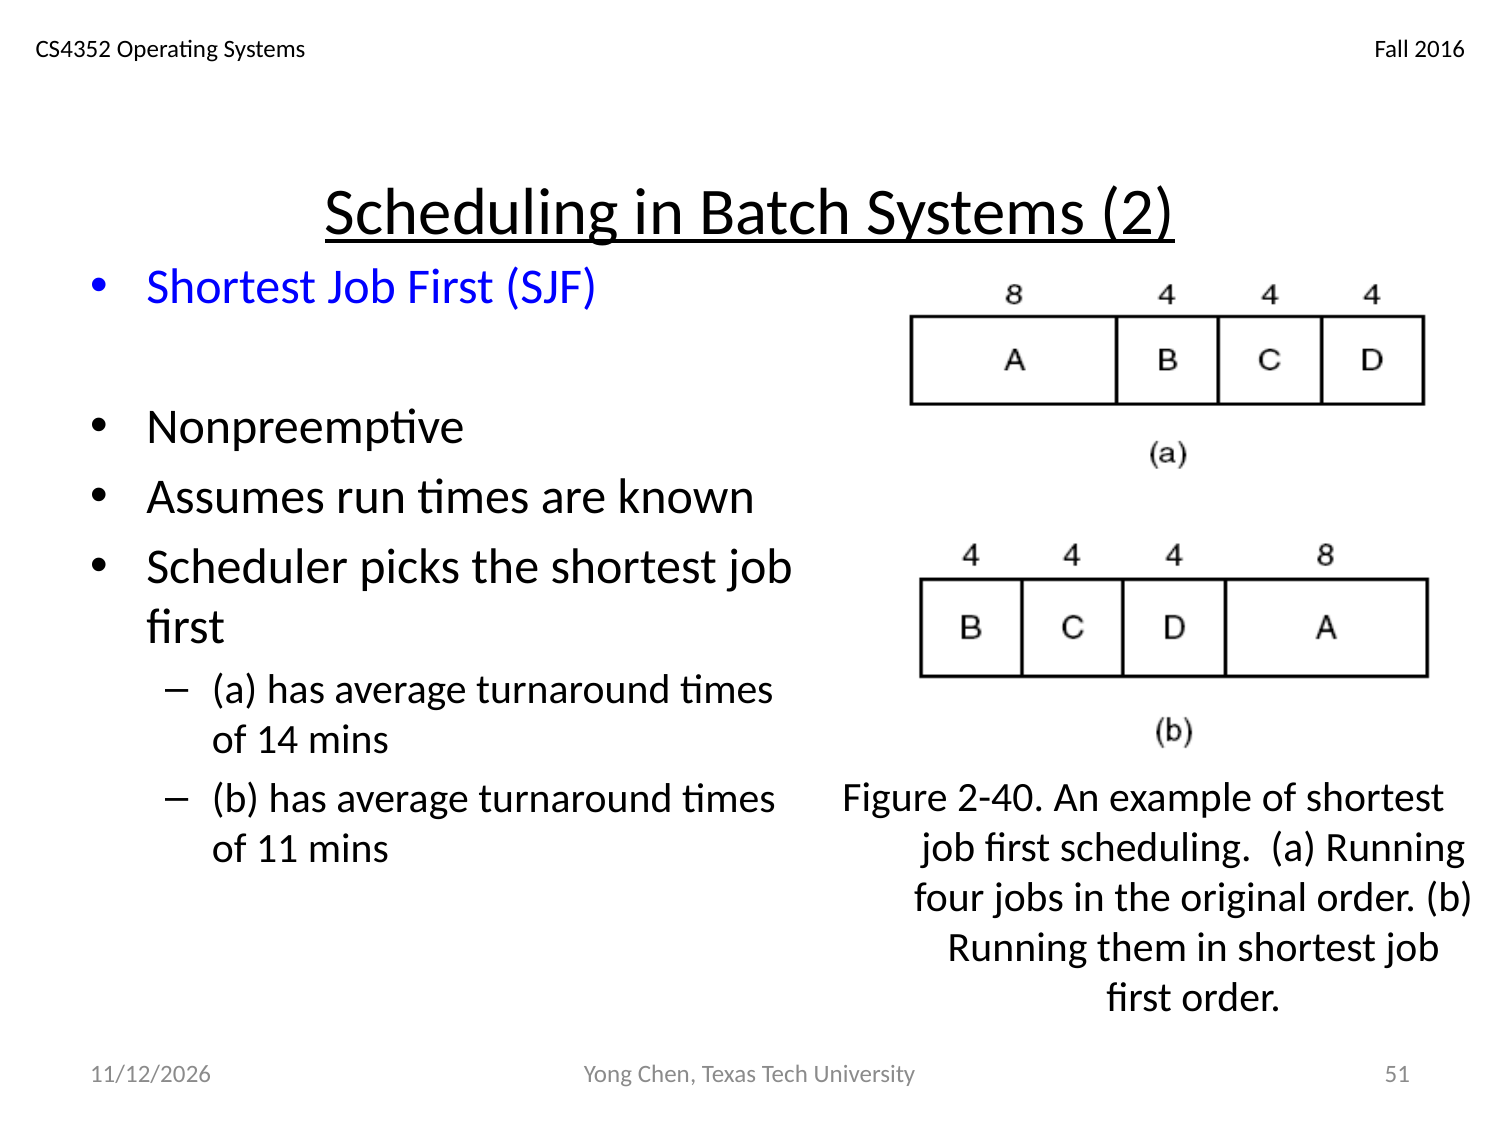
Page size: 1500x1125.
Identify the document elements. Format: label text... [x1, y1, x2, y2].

title Scheduling in Batch Systems (2) [75, 160, 1425, 263]
list Shortest Job First (SJF) Nonpreemptive Assumes run times are known Scheduler picks the shortest job first (a) has average turnaround times of 14 mins (b) has average turnaround times of 11 mins [75, 263, 810, 1032]
footer Yong Chen, Texas Tech University [512, 1042, 988, 1103]
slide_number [75, 1042, 425, 1103]
slide_number 51 [1074, 1042, 1425, 1103]
picture [832, 498, 1464, 774]
picture [869, 243, 1464, 474]
text_box Figure 2-40. An example of shortest job first scheduling. (a) Running four jobs in the original order. (b) Running them in shortest job first order. [798, 762, 1489, 989]
